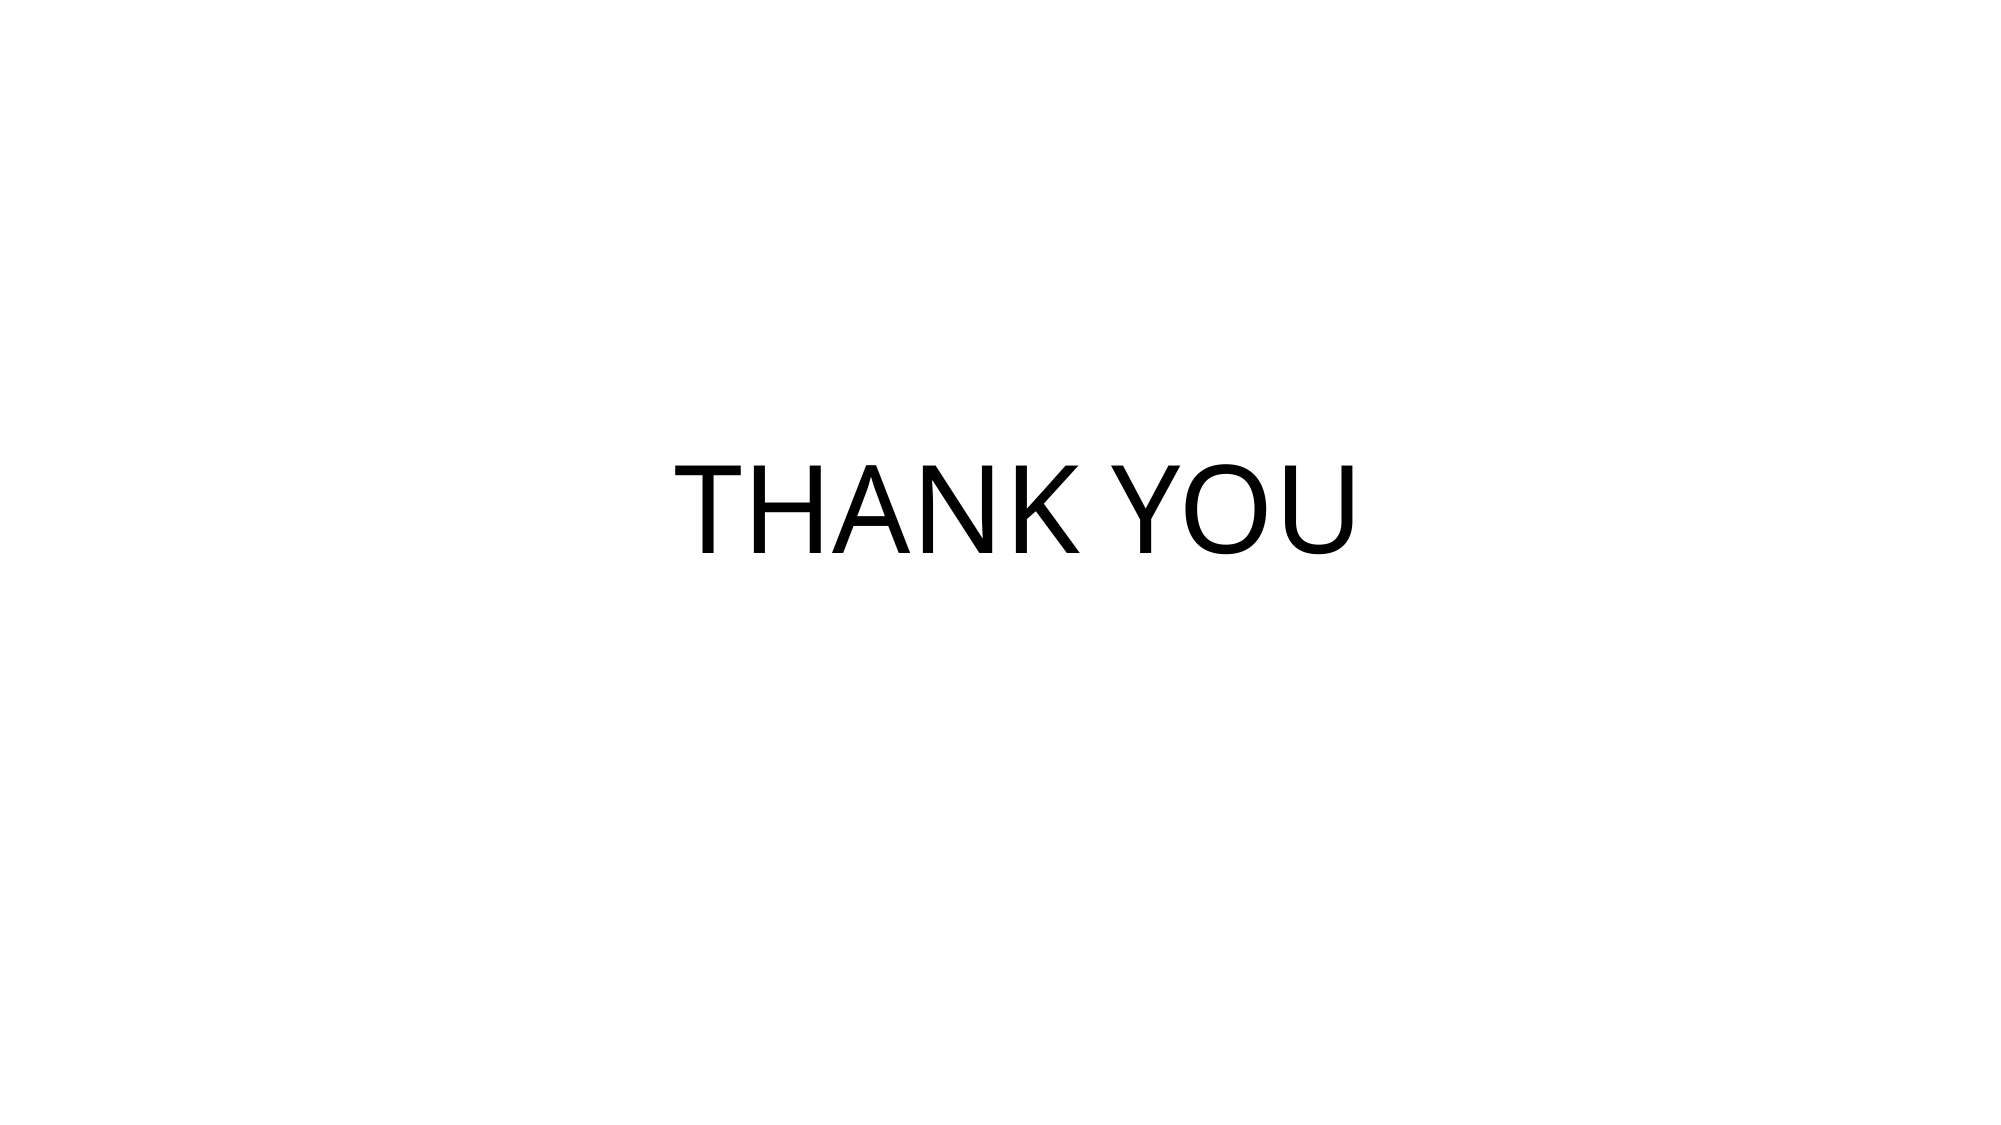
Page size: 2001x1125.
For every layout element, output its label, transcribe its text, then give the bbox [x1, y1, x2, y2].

title THANK YOU [269, 438, 1770, 588]
